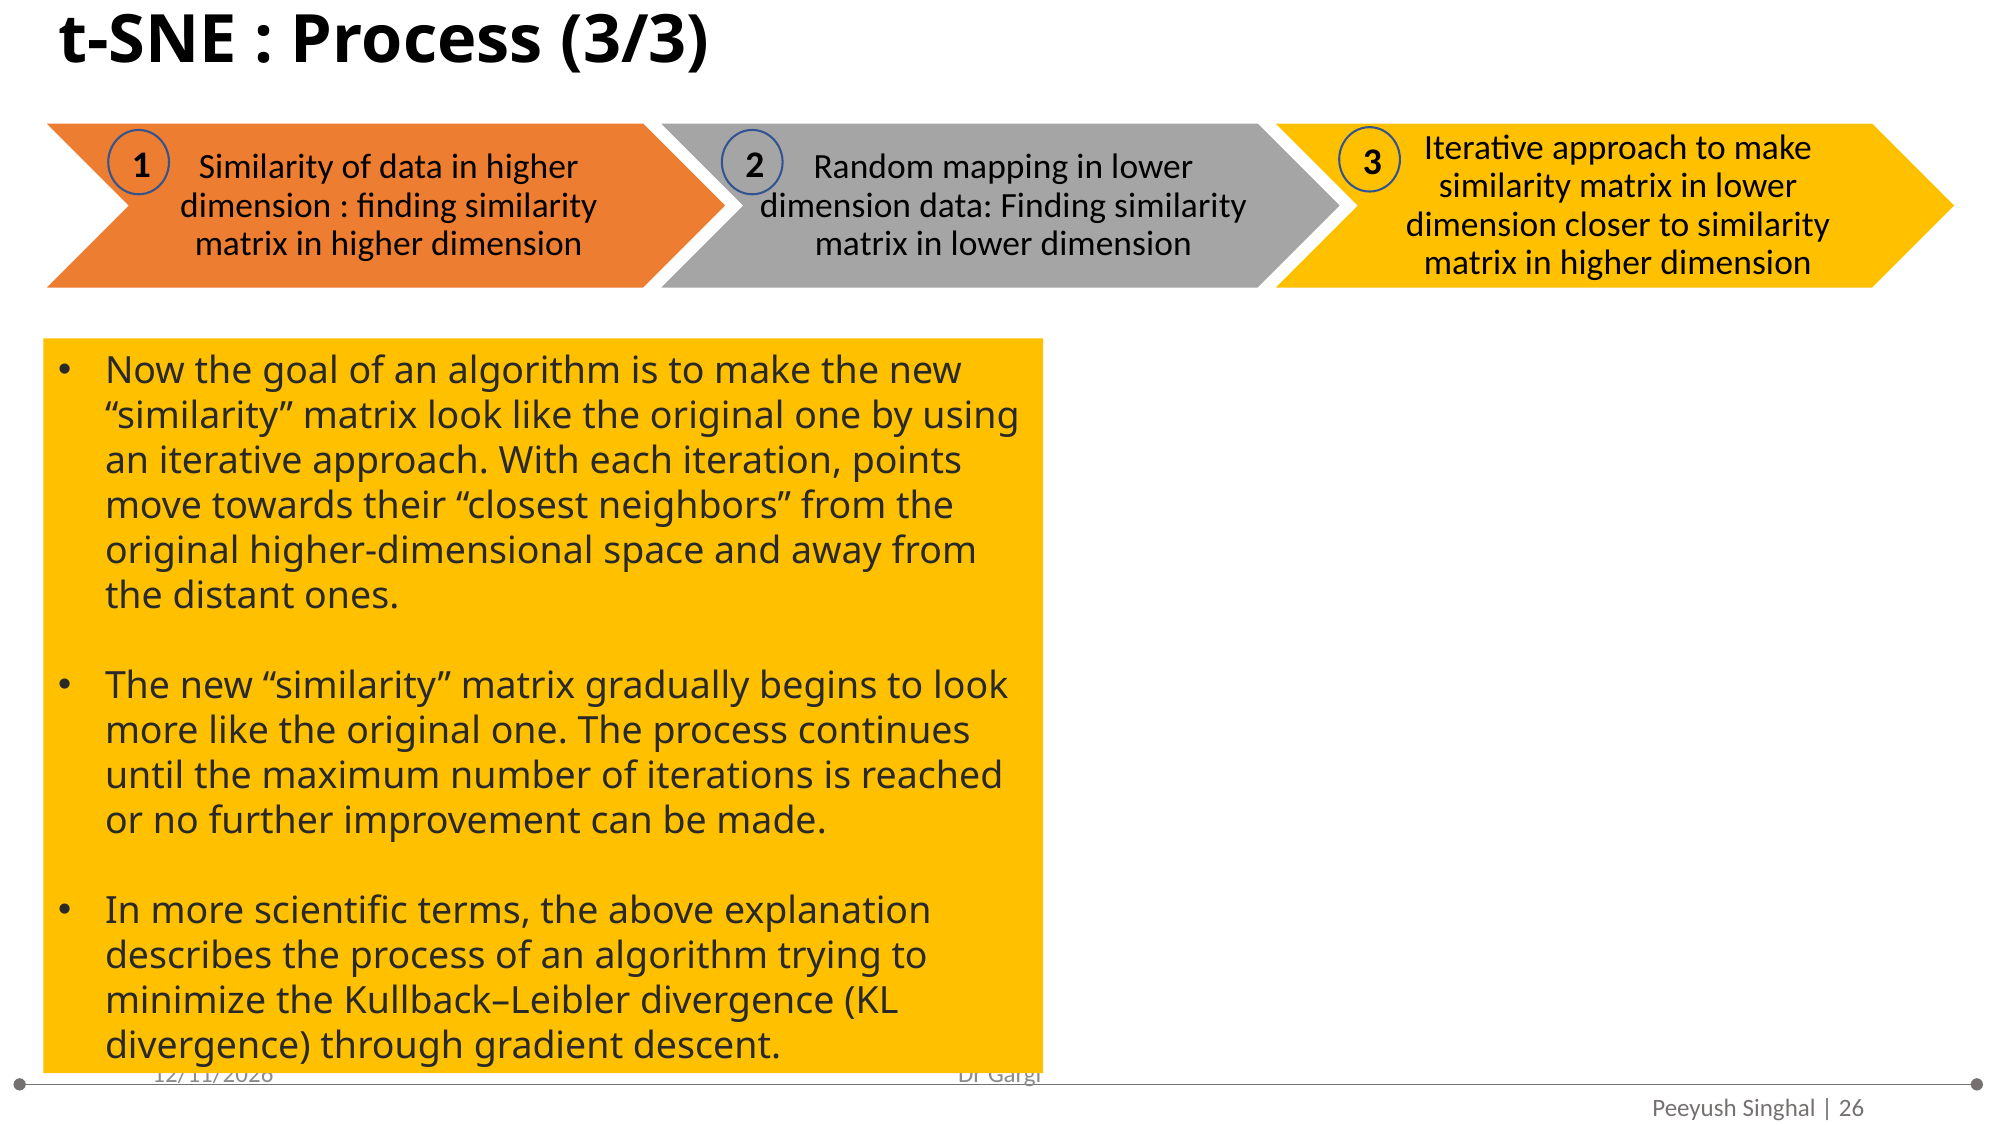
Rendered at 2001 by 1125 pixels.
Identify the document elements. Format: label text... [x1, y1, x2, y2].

footer Dr Gargi [662, 1042, 1338, 1103]
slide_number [137, 1042, 588, 1103]
text_box Now the goal of an algorithm is to make the new “similarity” matrix look like the original one by using an iterative approach. With each iteration, points move towards their “closest neighbors” from the original higher-dimensional space and away from the distant ones. The new “similarity” matrix gradually begins to look more like the original one. The process continues until the maximum number of iterations is reached or no further improvement can be made. In more scientific terms, the above explanation describes the process of an algorithm trying to minimize the Kullback–Leibler divergence (KL divergence) through gradient descent. [43, 338, 1044, 1074]
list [43, 122, 1957, 289]
title t-SNE : Process (3/3) [43, 8, 1769, 73]
